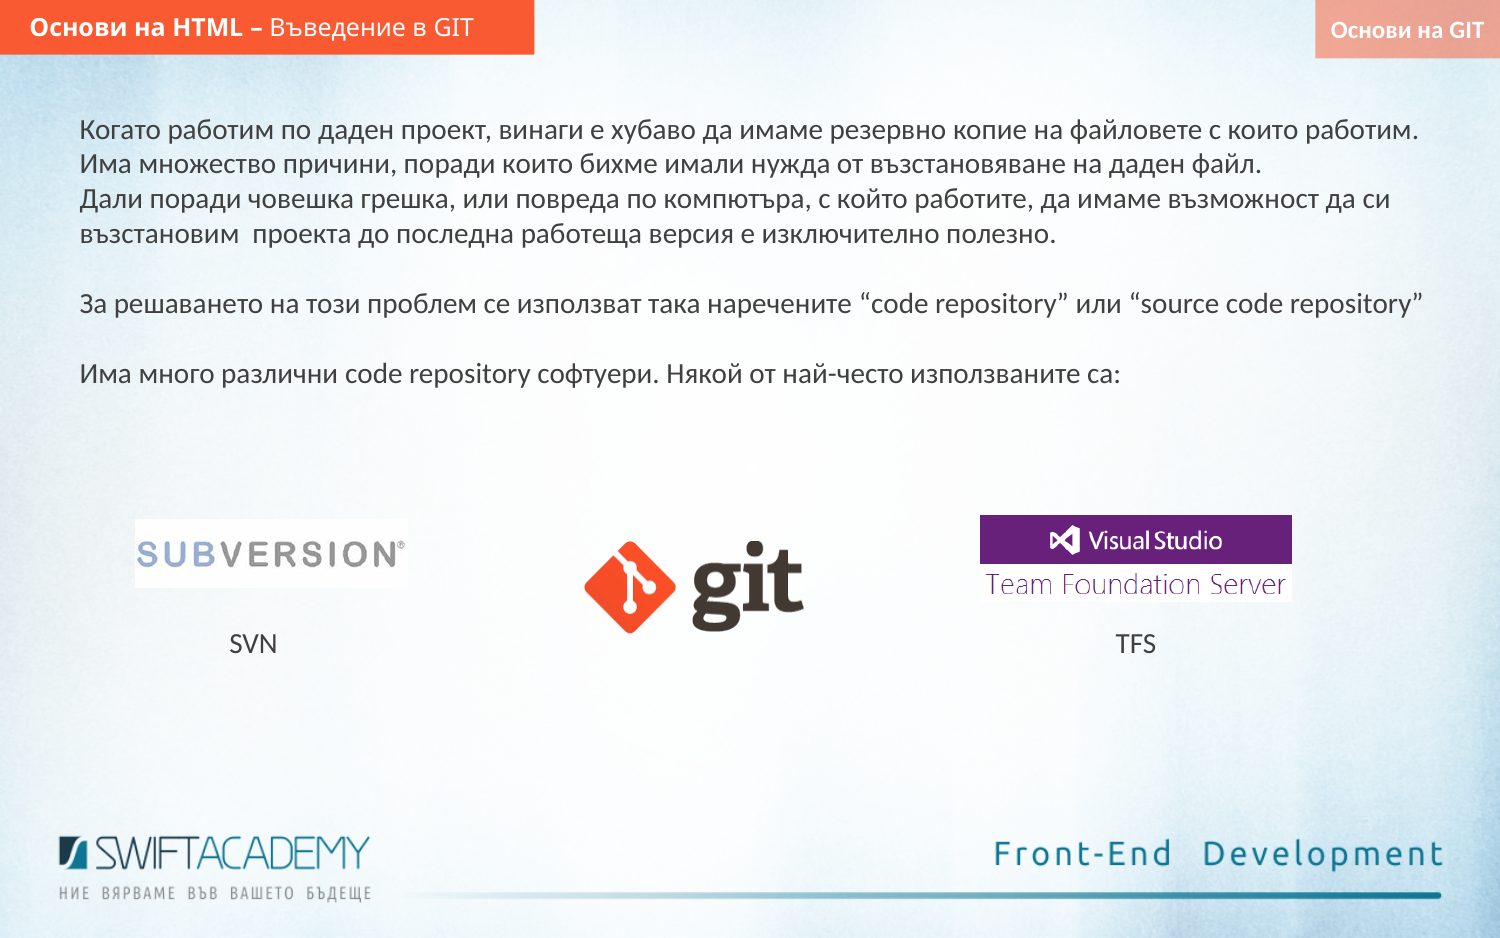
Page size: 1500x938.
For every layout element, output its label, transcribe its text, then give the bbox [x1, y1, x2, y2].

picture [0, 0, 1500, 938]
text_box Основи на HTML – Въведение в GIT [14, 4, 550, 49]
text_box TFS [1088, 617, 1184, 668]
text_box [1314, 0, 1500, 59]
text_box SVN [206, 617, 302, 668]
text_box [0, 0, 535, 56]
text_box Когато работим по даден проект, винаги е хубаво да имаме резервно копие на файловете с които работим. Има множество причини, поради които бихме имали нужда от възстановяване на даден файл. Дали поради човешка грешка, или повреда по компютъра, с който работите, да имаме възможност да си възстановим проекта до последна работеща версия е изключително полезно. За решаването на този проблем се използват така наречените “code repository” или “source code repository” Има много различни code repository софтуери. Някой от най-често използваните са: [64, 102, 1459, 397]
text_box Основи на GIT [1315, 6, 1500, 52]
